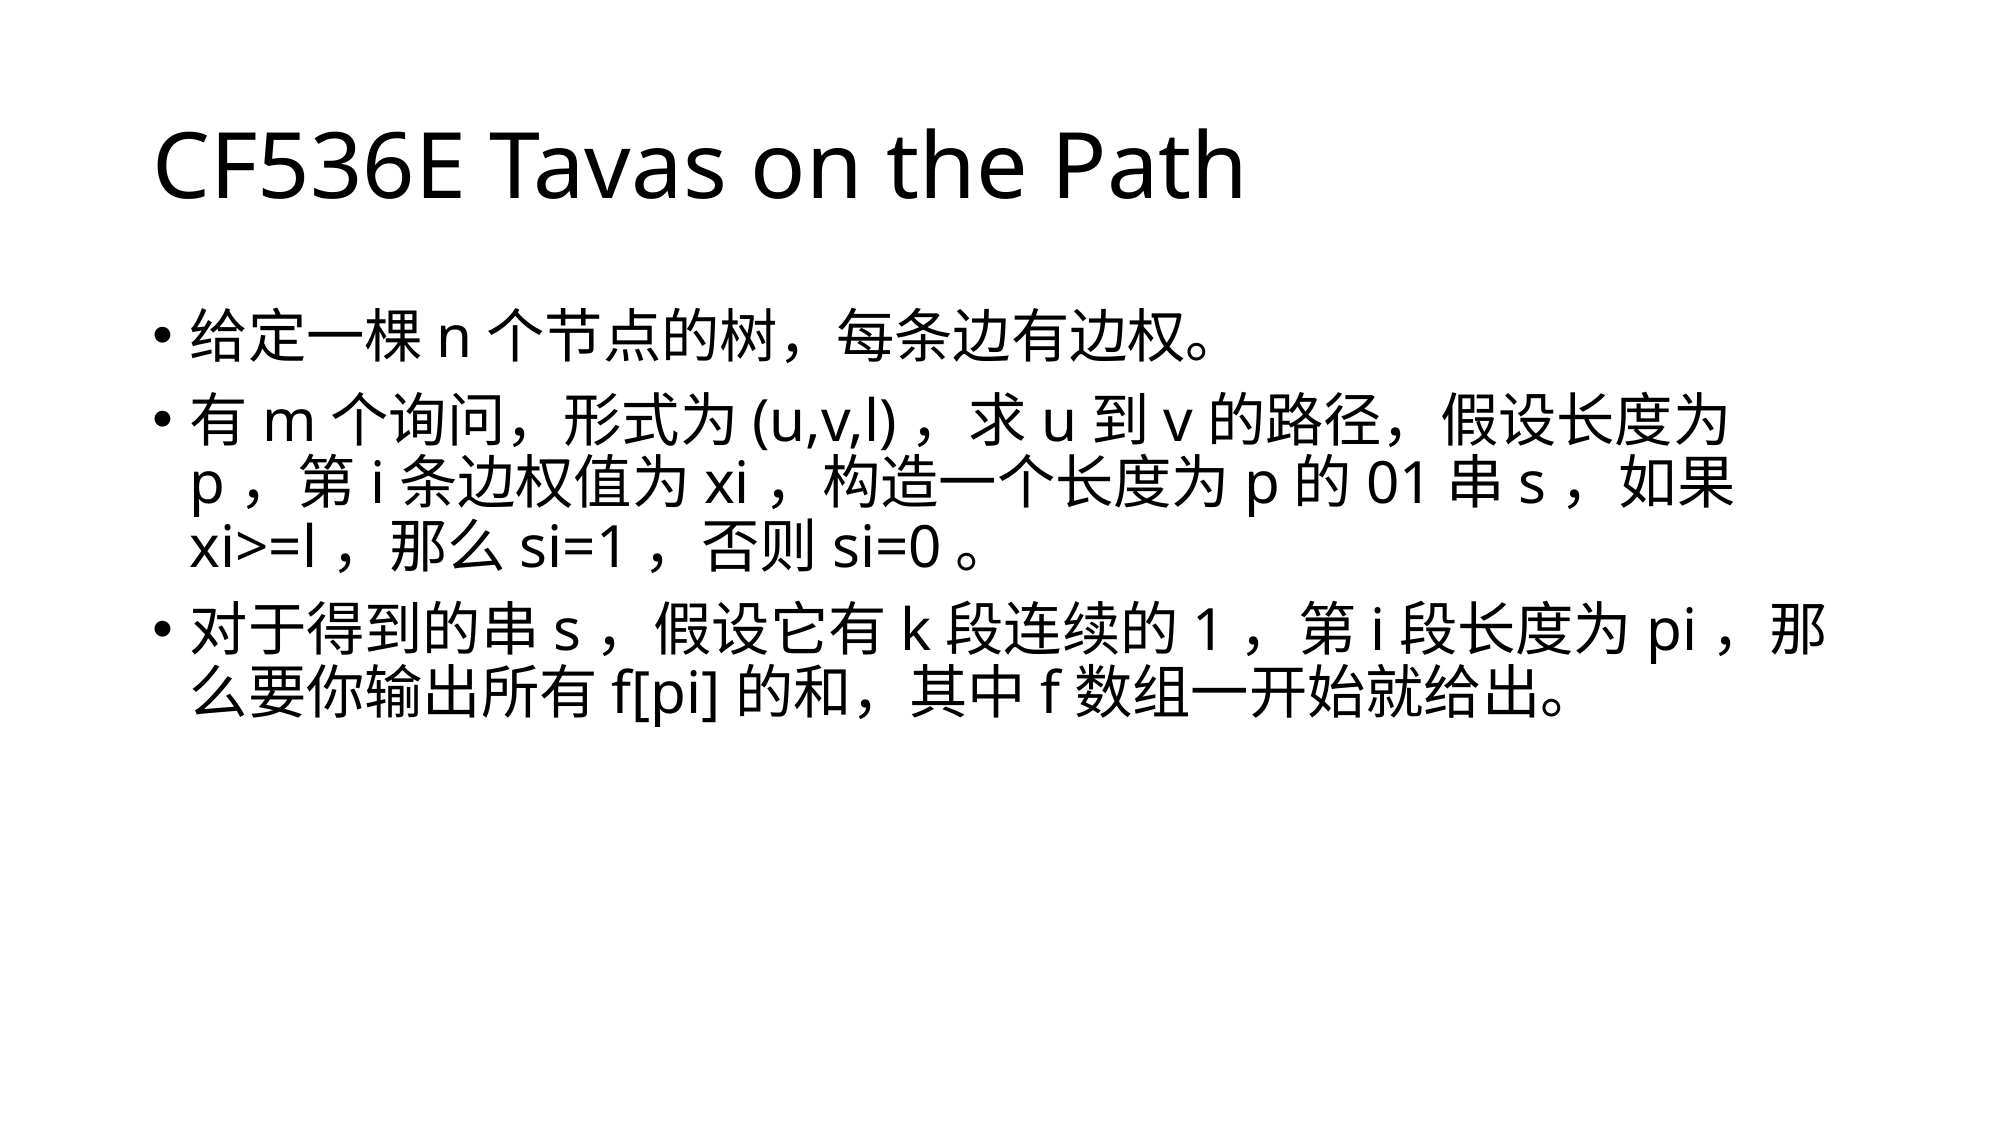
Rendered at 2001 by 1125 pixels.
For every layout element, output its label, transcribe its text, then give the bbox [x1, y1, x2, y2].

list 给定一棵n个节点的树，每条边有边权。 有m个询问，形式为(u,v,l)，求u到v的路径，假设长度为p，第i条边权值为xi，构造一个长度为p的01串s，如果xi>=l，那么si=1，否则si=0。 对于得到的串s，假设它有k段连续的1，第i段长度为pi，那么要你输出所有f[pi]的和，其中f数组一开始就给出。 [137, 299, 1863, 1014]
title CF536E Tavas on the Path [137, 59, 1863, 278]
